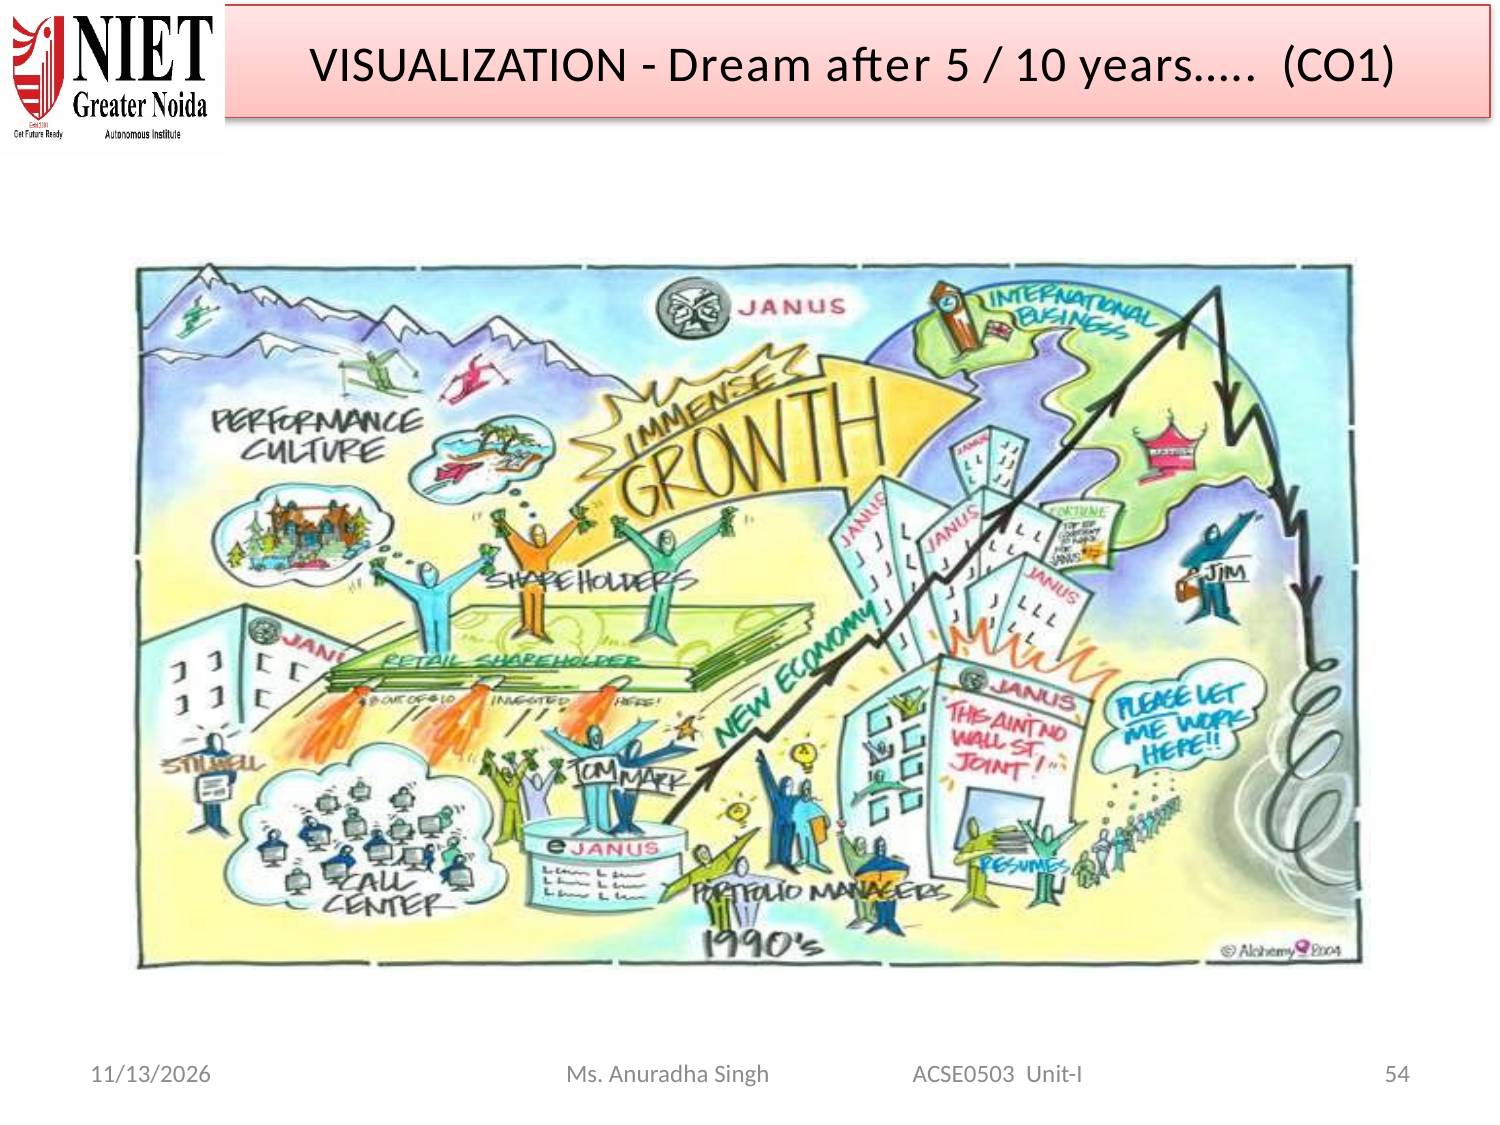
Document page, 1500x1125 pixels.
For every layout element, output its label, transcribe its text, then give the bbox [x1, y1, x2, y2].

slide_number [75, 1042, 412, 1103]
picture [0, 0, 226, 156]
text_box [128, 257, 1371, 973]
footer Ms. Anuradha Singh ACSE0503 Unit-I [412, 1042, 1074, 1103]
slide_number 54 [1074, 1042, 1425, 1103]
text_box VISUALIZATION - Dream after 5 / 10 years….. (CO1) [228, 4, 1491, 118]
